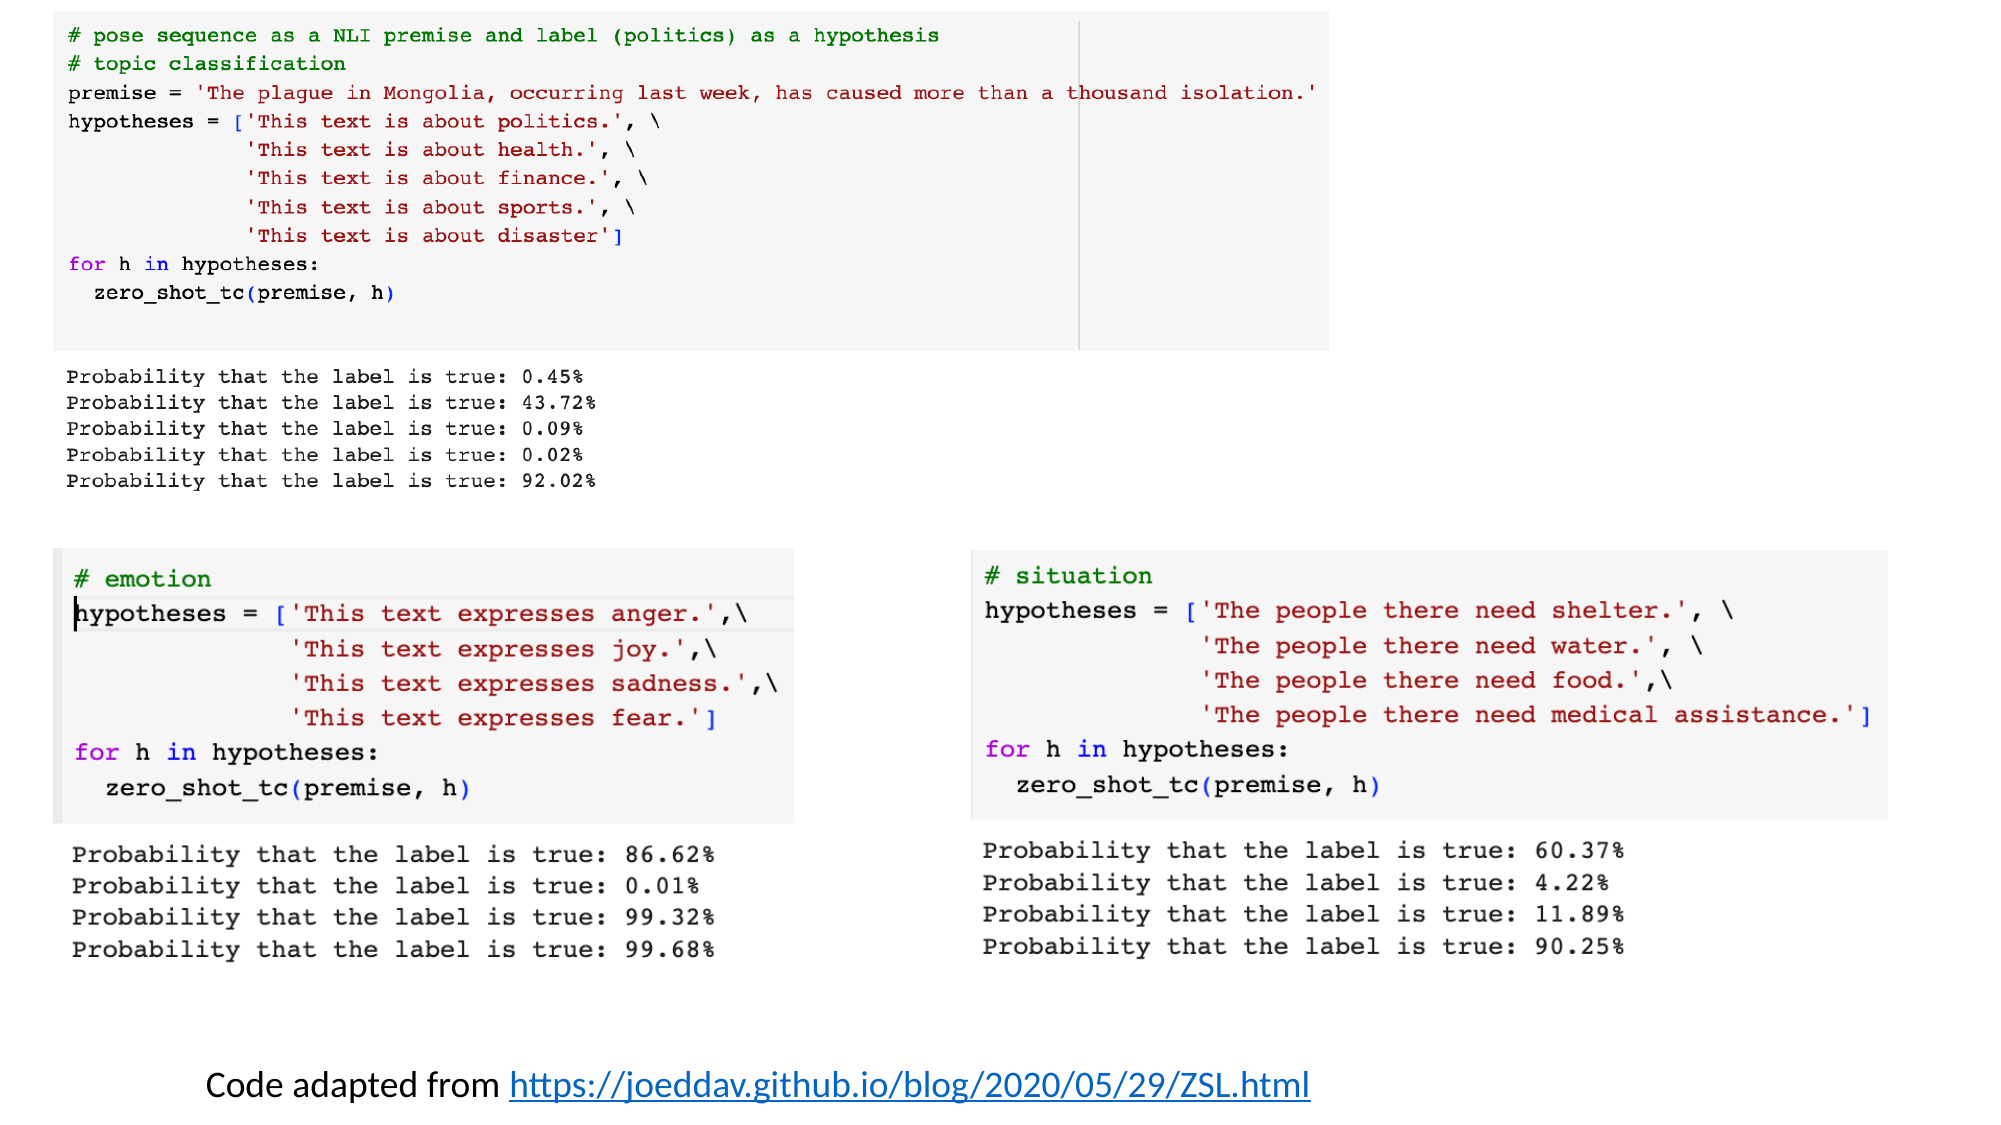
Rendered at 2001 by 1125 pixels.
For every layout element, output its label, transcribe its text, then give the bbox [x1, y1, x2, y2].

picture [53, 548, 794, 980]
text_box Code adapted from https://joeddav.github.io/blog/2020/05/29/ZSL.html [191, 1052, 1832, 1113]
picture [53, 11, 1329, 509]
picture [971, 550, 1888, 978]
